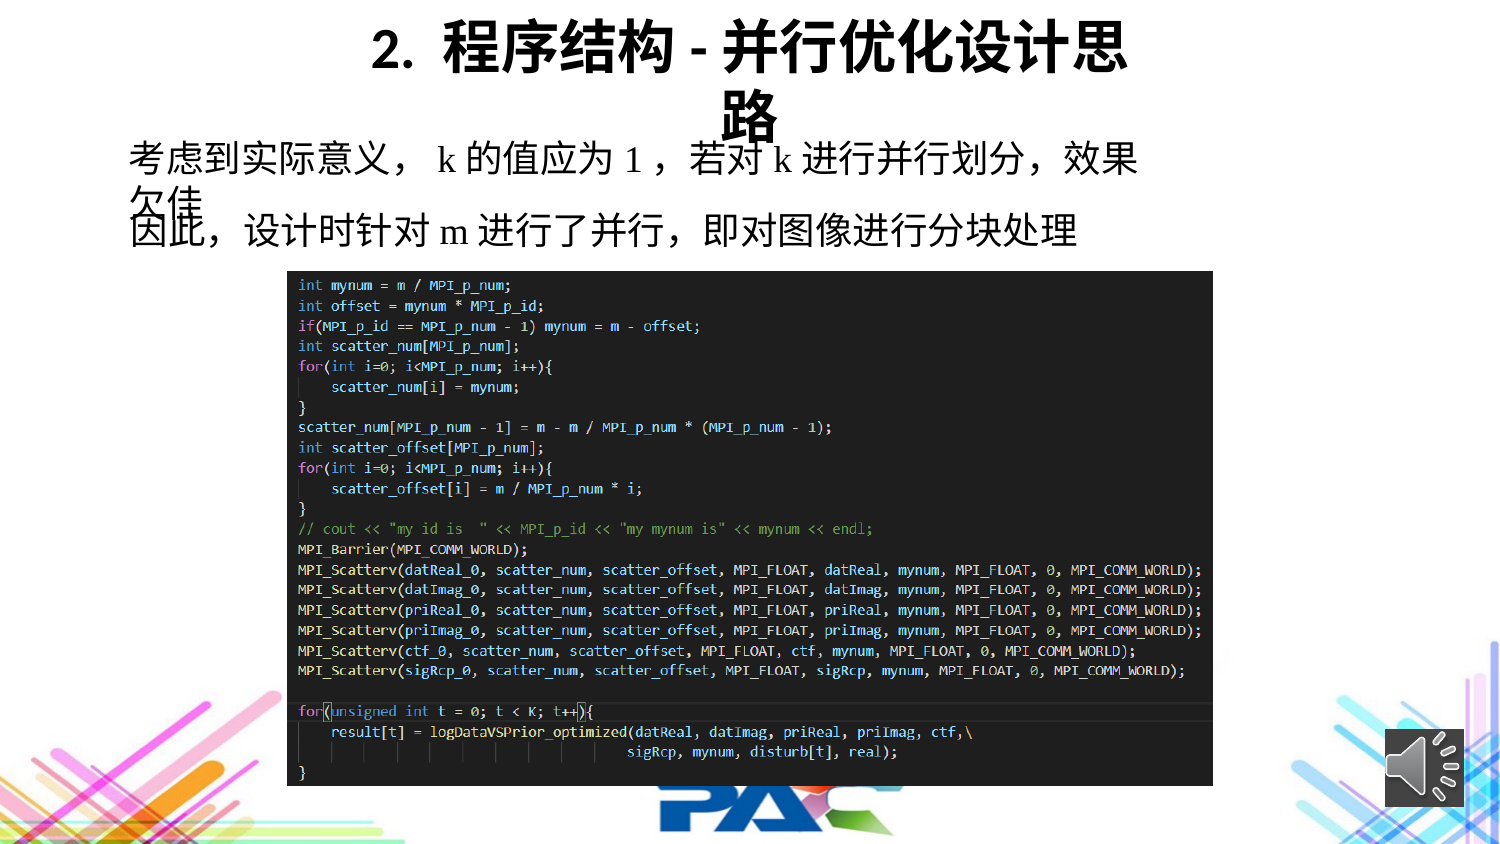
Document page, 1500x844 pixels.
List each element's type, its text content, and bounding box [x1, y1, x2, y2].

picture [0, 0, 1500, 844]
text_box 因此，设计时针对m进行了并行，即对图像进行分块处理 [115, 199, 1142, 259]
title 2. 程序结构-并行优化设计思路 [342, 32, 1158, 127]
text_box 考虑到实际意义，k的值应为1，若对k进行并行划分，效果欠佳 [113, 127, 1189, 233]
